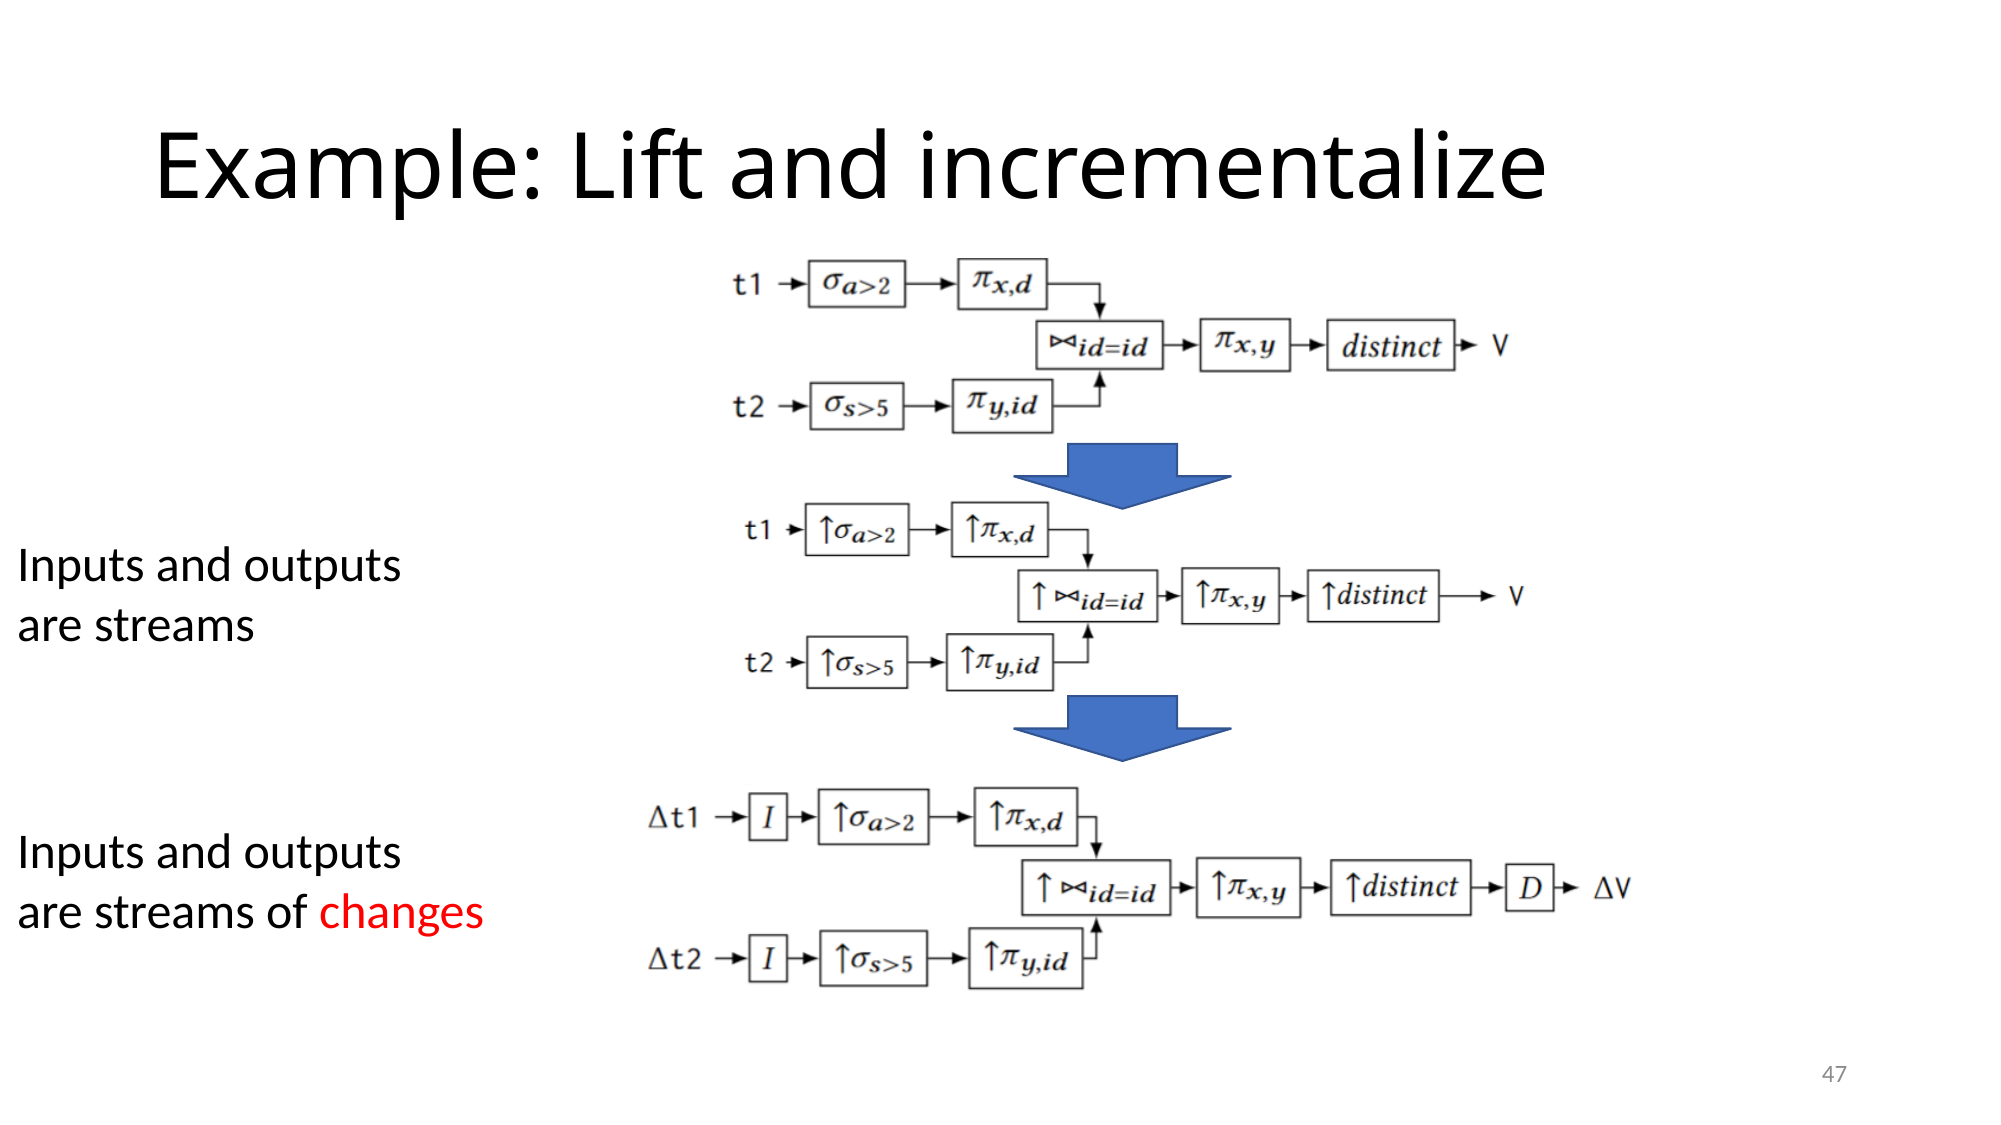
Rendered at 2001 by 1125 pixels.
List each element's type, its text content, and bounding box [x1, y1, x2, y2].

picture [736, 499, 1549, 697]
text_box Inputs and outputs are streams of changes [2, 811, 500, 946]
text_box Inputs and outputs are streams [2, 523, 428, 659]
text_box [1013, 442, 1232, 499]
picture [634, 784, 1659, 1001]
slide_number 47 [1798, 1042, 1863, 1103]
picture [717, 258, 1528, 436]
text_box [1013, 697, 1232, 763]
title Example: Lift and incrementalize [137, 59, 1863, 278]
